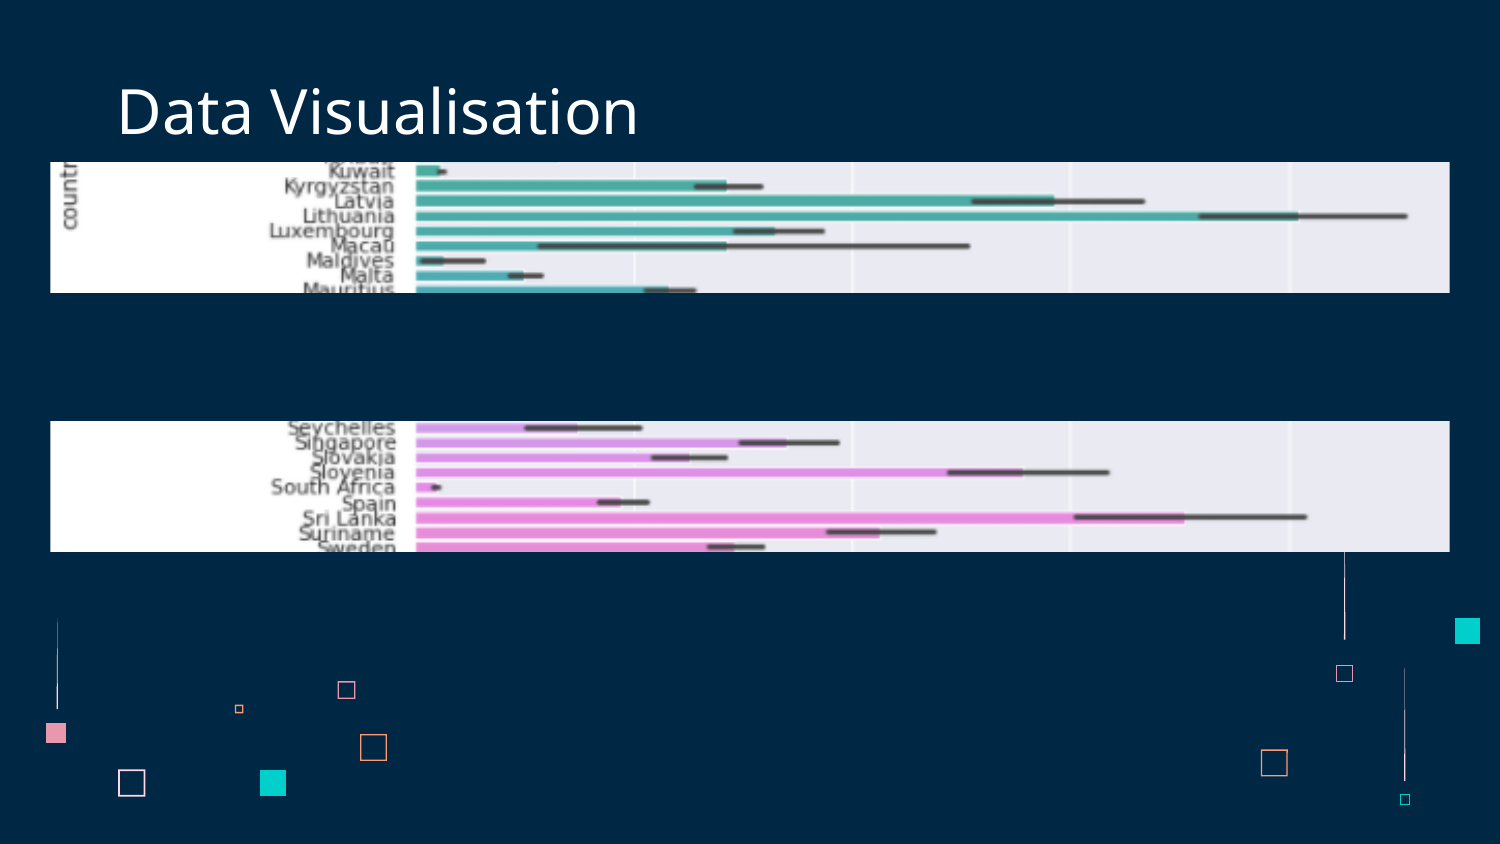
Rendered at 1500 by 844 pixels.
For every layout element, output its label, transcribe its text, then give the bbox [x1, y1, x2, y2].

title Data Visualisation [101, 67, 798, 160]
picture [50, 162, 1450, 293]
picture [50, 421, 1450, 552]
